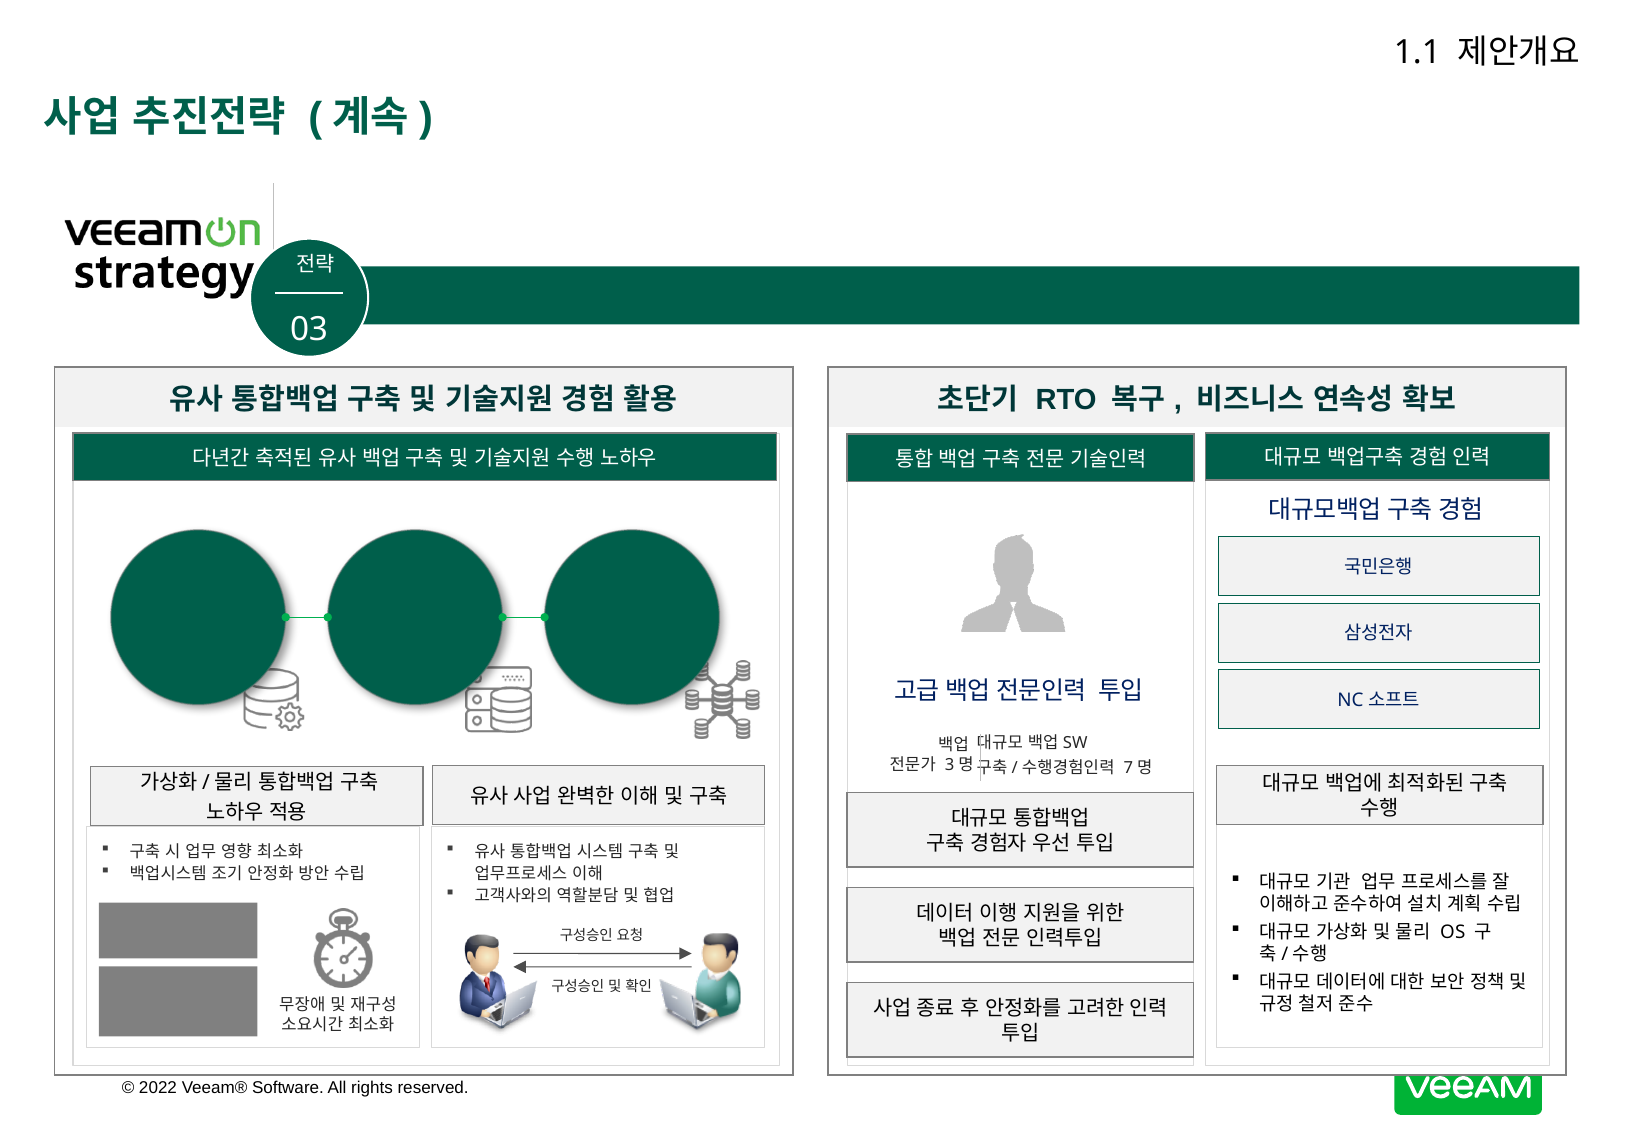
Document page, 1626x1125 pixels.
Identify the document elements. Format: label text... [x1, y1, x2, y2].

text_box 대규모 백업구축 경험 인력 [1205, 432, 1550, 481]
text_box [847, 482, 1194, 791]
text_box [1205, 481, 1550, 1066]
picture [45, 183, 282, 325]
text_box 장애발생 및 시행착오 제로화 [98, 965, 258, 1038]
table_cell [829, 482, 1565, 1074]
text_box 풍부하고 다양한 백업 사업 경험 적용으로 성공적인 사업 수행 [369, 266, 1580, 325]
picture [960, 534, 1066, 632]
text_box 대규모 백업SW 구축/수행경험인력 7명 [976, 731, 1183, 777]
table_cell [829, 427, 1565, 482]
text_box 대규모 통합백업 구축 경험자 우선 투입 [846, 791, 1195, 868]
text_box 대형 유통회사 [544, 529, 720, 705]
picture [303, 908, 383, 988]
text_box 사업 종료 후 안정화를 고려한 인력 투입 [846, 982, 1195, 1058]
text_box 국민은행 [1218, 536, 1539, 596]
title 사업 추진전략 (계속) [28, 88, 1469, 148]
text_box 가상화/물리 통합백업 구축 노하우 적용 [89, 766, 424, 827]
text_box 유사 통합백업 시스템 구축 및 업무프로세스 이해 고객사와의 역할분담 및 협업 [431, 826, 765, 1048]
text_box [847, 868, 1194, 887]
picture [436, 928, 558, 1046]
text_box 대규모백업 구축 경험 [1215, 493, 1537, 524]
table_cell [55, 427, 792, 482]
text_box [250, 238, 369, 357]
text_box 대형 금융사와 공공기관 [110, 529, 286, 705]
picture [653, 932, 748, 1042]
text_box 다년간 축적된 유사 백업 구축 및 기술지원 수행 노하우 [72, 432, 778, 481]
text_box 삼성전자 [1218, 602, 1539, 662]
picture [242, 668, 305, 731]
text_box 통합 백업 구축 전문 기술인력 [846, 433, 1195, 482]
text_box 구성승인 및 확인 [558, 976, 653, 995]
text_box 구축 시 업무 영향 최소화 백업시스템 조기 안정화 방안 수립 [86, 826, 420, 1048]
text_box [847, 963, 1194, 982]
text_box 구성승인 요청 [559, 925, 644, 944]
table_header 유사 통합백업 구축 및 기술지원 경험 활용 [55, 368, 792, 427]
text_box [847, 1058, 1194, 1066]
table_header 초단기 RTO 복구, 비즈니스 연속성 확보 [829, 368, 1565, 427]
text_box 업무중단 최소화 [98, 902, 258, 959]
list 1.1 제안개요 [944, 23, 1595, 83]
text_box 유사 사업 완벽한 이해 및 구축 [431, 764, 766, 825]
text_box NC소프트 [1218, 669, 1539, 729]
text_box 백업 전문가 3명 [858, 733, 974, 774]
text_box 데이터 이행 지원을 위한 백업 전문 인력투입 [846, 887, 1195, 963]
text_box 무장애 및 재구성 소요시간 최소화 [261, 994, 416, 1035]
text_box 대규모 백업에 최적화된 구축 수행 [1216, 764, 1544, 825]
picture [683, 660, 761, 739]
text_box 고급 백업 전문인력 투입 [873, 674, 1165, 705]
text_box 대규모 기관 업무 프로세스를 잘 이해하고 준수하여 설치 계획 수립 대규모 가상화 및 물리 OS 구축/수행 대규모 데이터에 대한 보안 정책 및 규정 철저 준수 [1216, 825, 1543, 1048]
table_cell [55, 482, 792, 1074]
text_box 대형 제조사 [327, 529, 503, 705]
text_box [72, 433, 780, 1066]
picture [465, 666, 532, 733]
